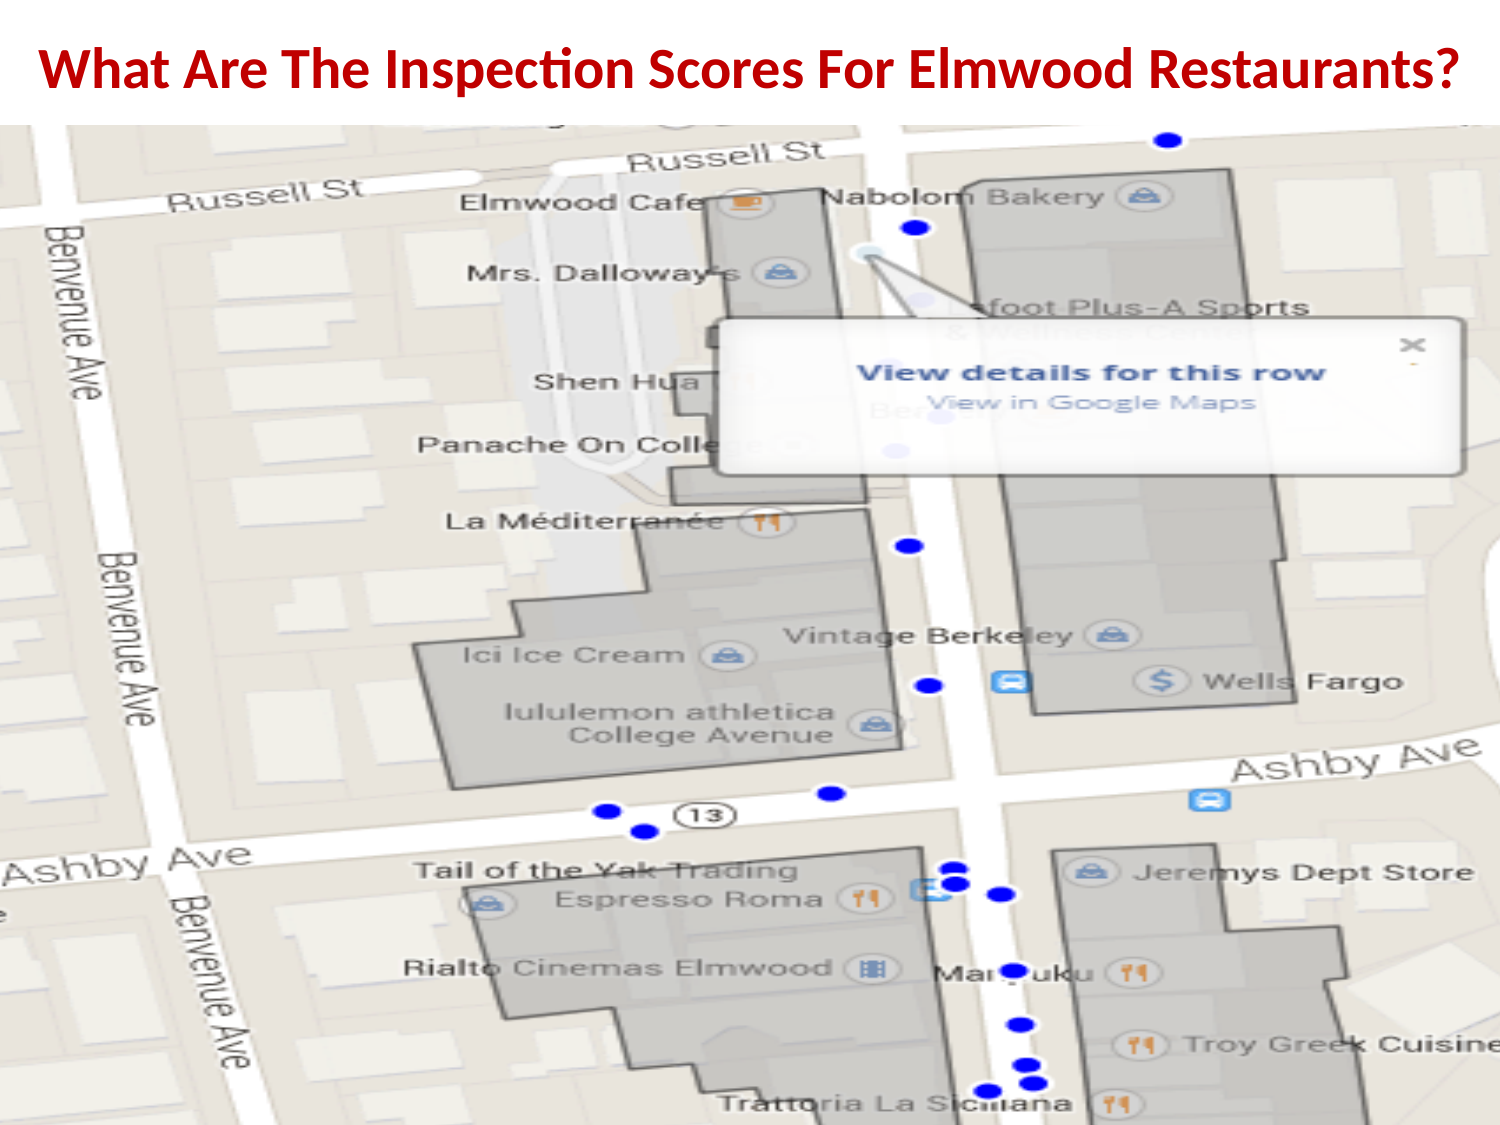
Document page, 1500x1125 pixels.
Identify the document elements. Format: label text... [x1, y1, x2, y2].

title What Are The Inspection Scores For Elmwood Restaurants? [0, 37, 1500, 124]
picture [0, 124, 1500, 1125]
